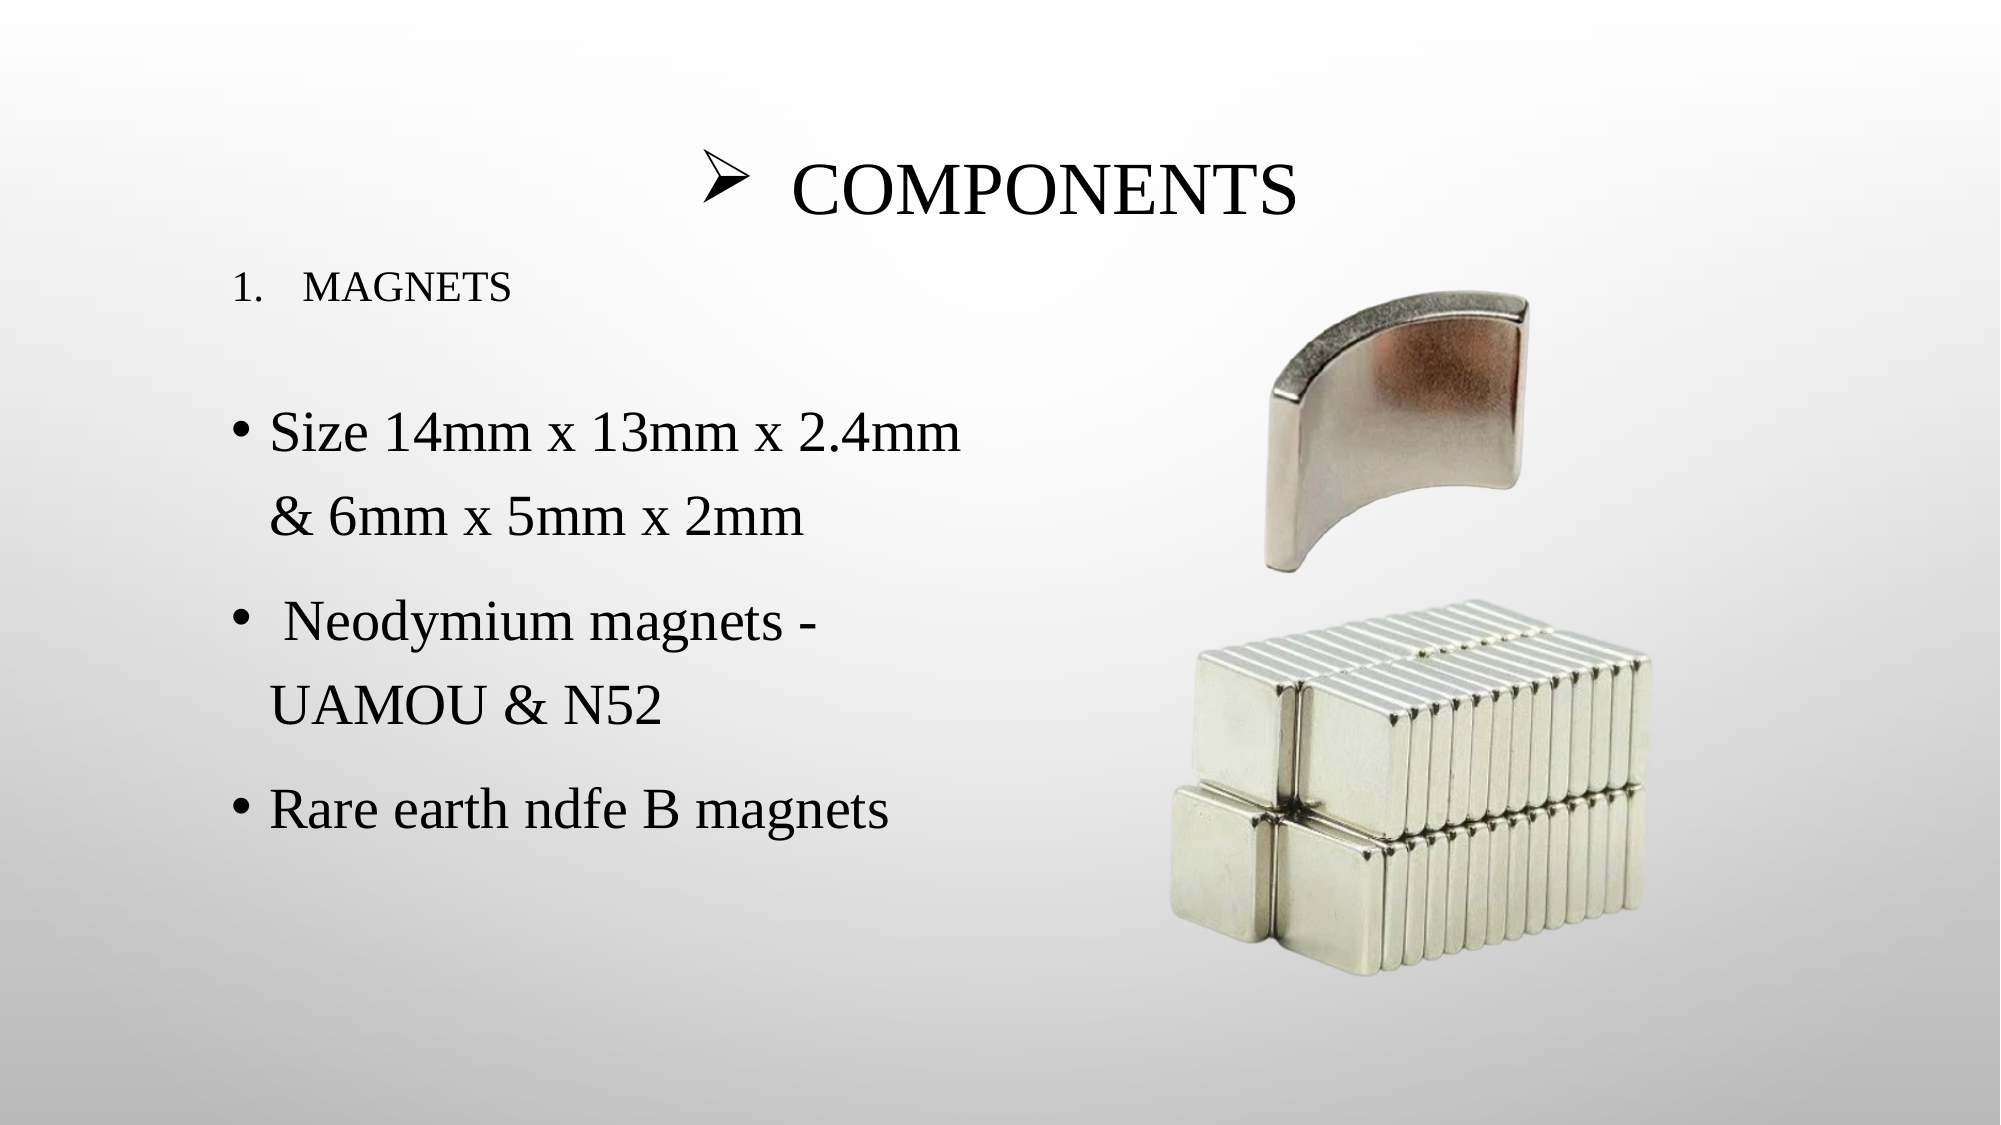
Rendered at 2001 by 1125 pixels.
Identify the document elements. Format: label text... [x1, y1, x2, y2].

list Size 14mm x 13mm x 2.4mm & 6mm x 5mm x 2mm Neodymium magnets - UAMOU & N52 Rare earth ndfe B magnets [216, 382, 1017, 630]
text_box MAGNETs [216, 240, 1041, 382]
picture [0, 0, 2000, 1125]
title Components [196, 68, 1821, 312]
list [1107, 552, 1707, 1027]
